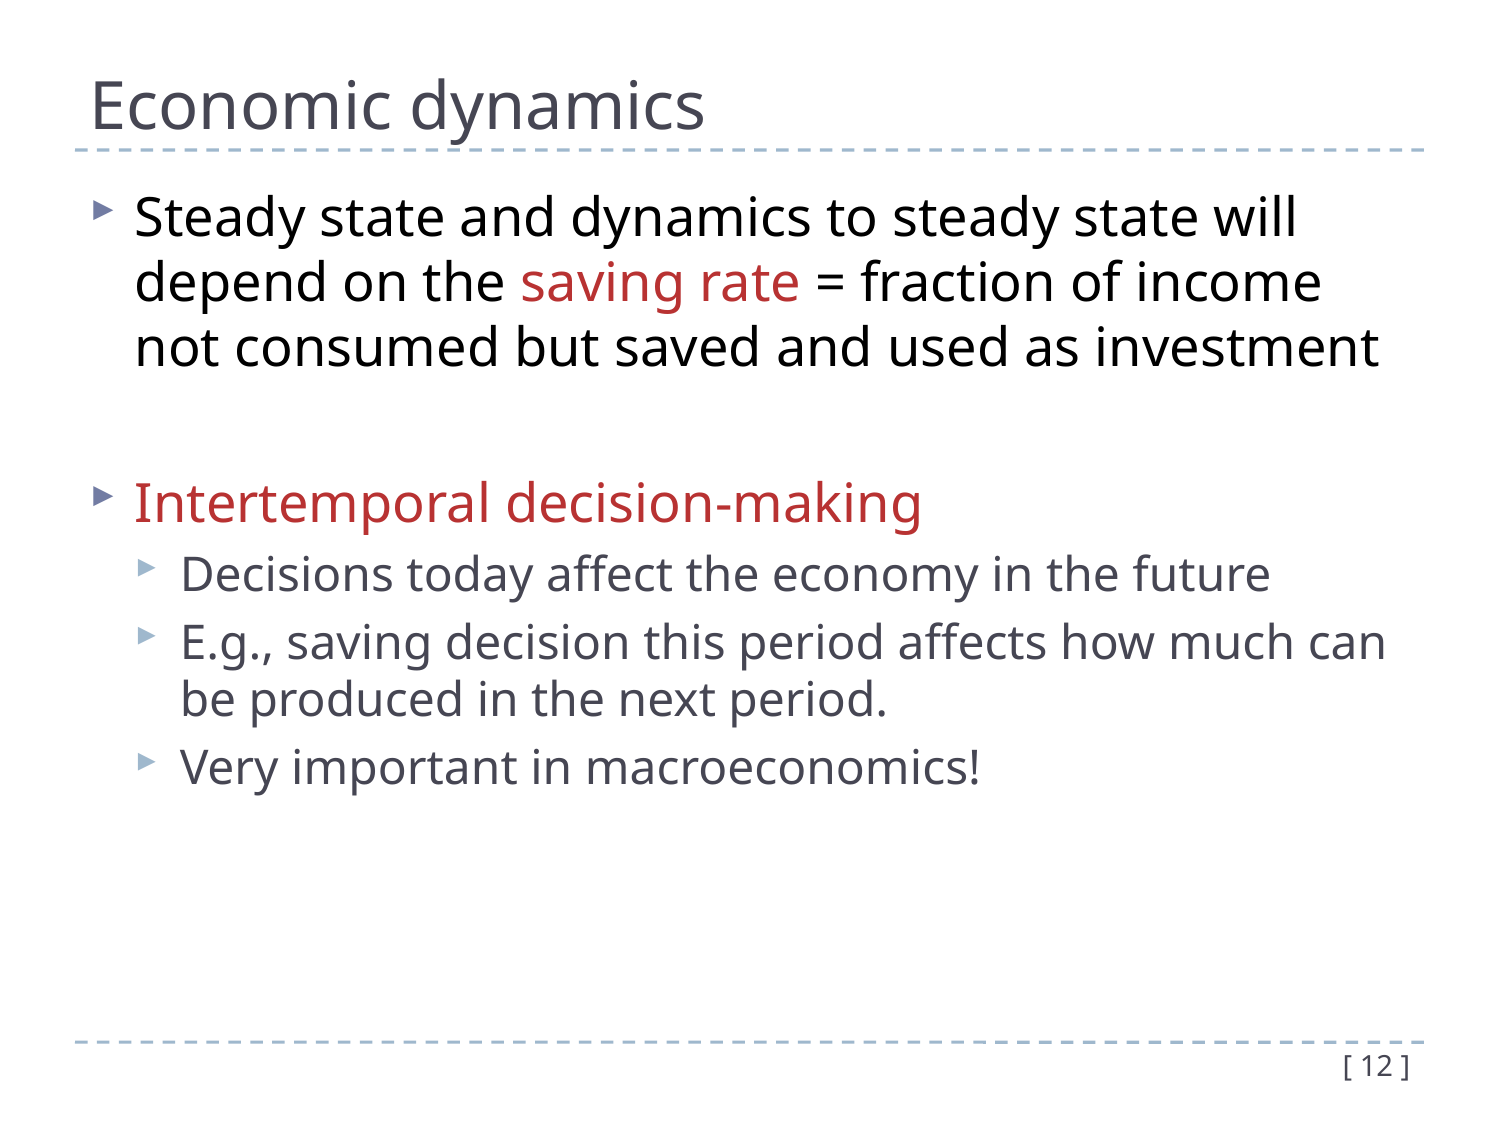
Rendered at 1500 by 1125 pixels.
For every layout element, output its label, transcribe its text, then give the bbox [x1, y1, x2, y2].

list Steady state and dynamics to steady state will depend on the saving rate = fraction of income not consumed but saved and used as investment Intertemporal decision-making Decisions today affect the economy in the future E.g., saving decision this period affects how much can be produced in the next period. Very important in macroeconomics! [75, 174, 1425, 1025]
title Economic dynamics [75, 24, 1425, 150]
slide_number [ 12 ] [1100, 1040, 1425, 1100]
